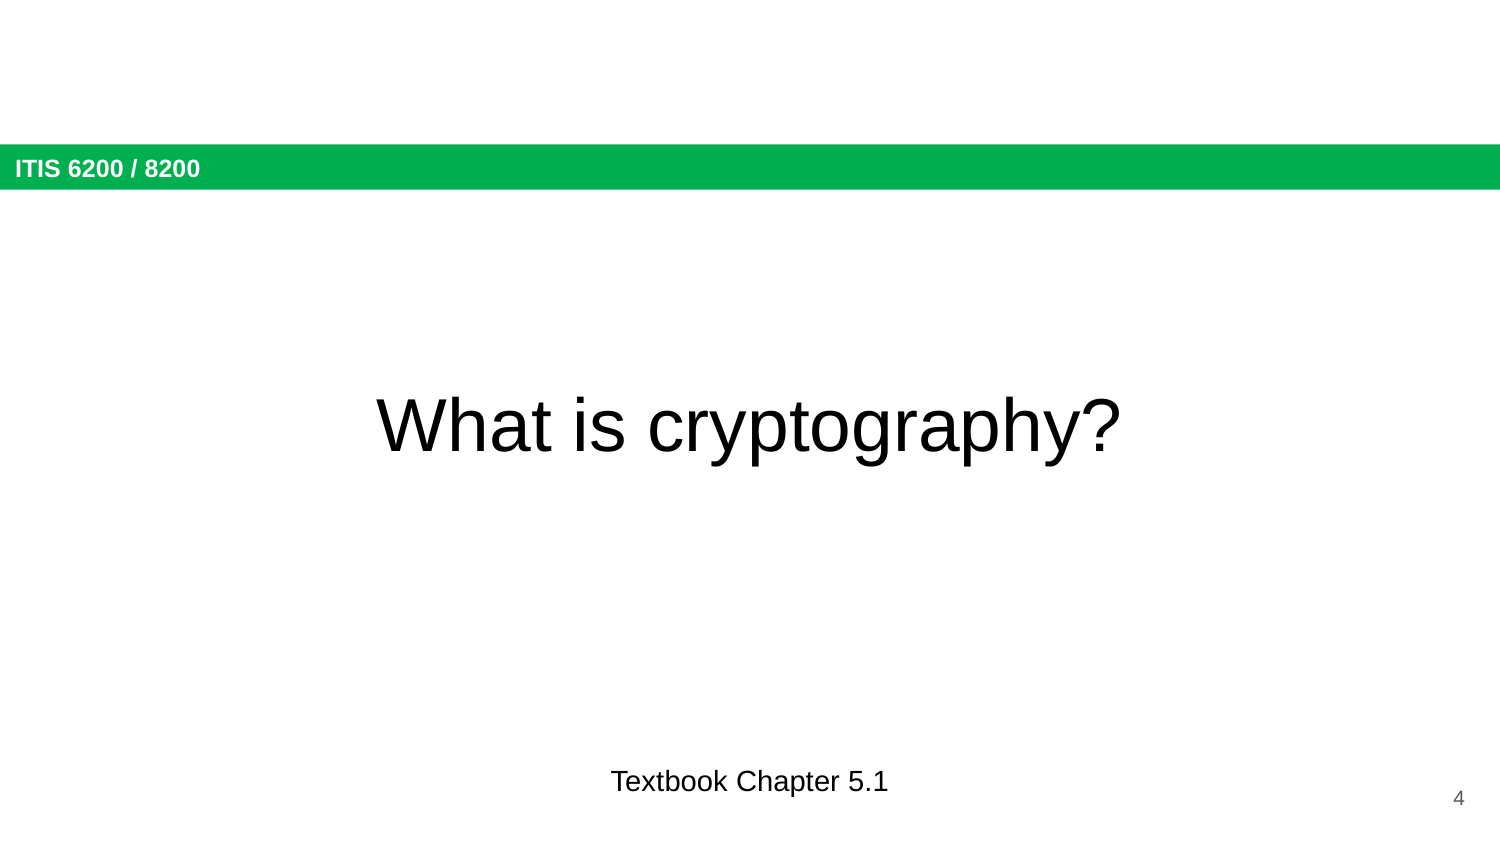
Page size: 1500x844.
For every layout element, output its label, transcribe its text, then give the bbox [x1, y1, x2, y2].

slide_number 4 [1416, 764, 1480, 830]
text_box Textbook Chapter 5.1 [84, 741, 1416, 836]
title What is cryptography? [51, 352, 1449, 491]
